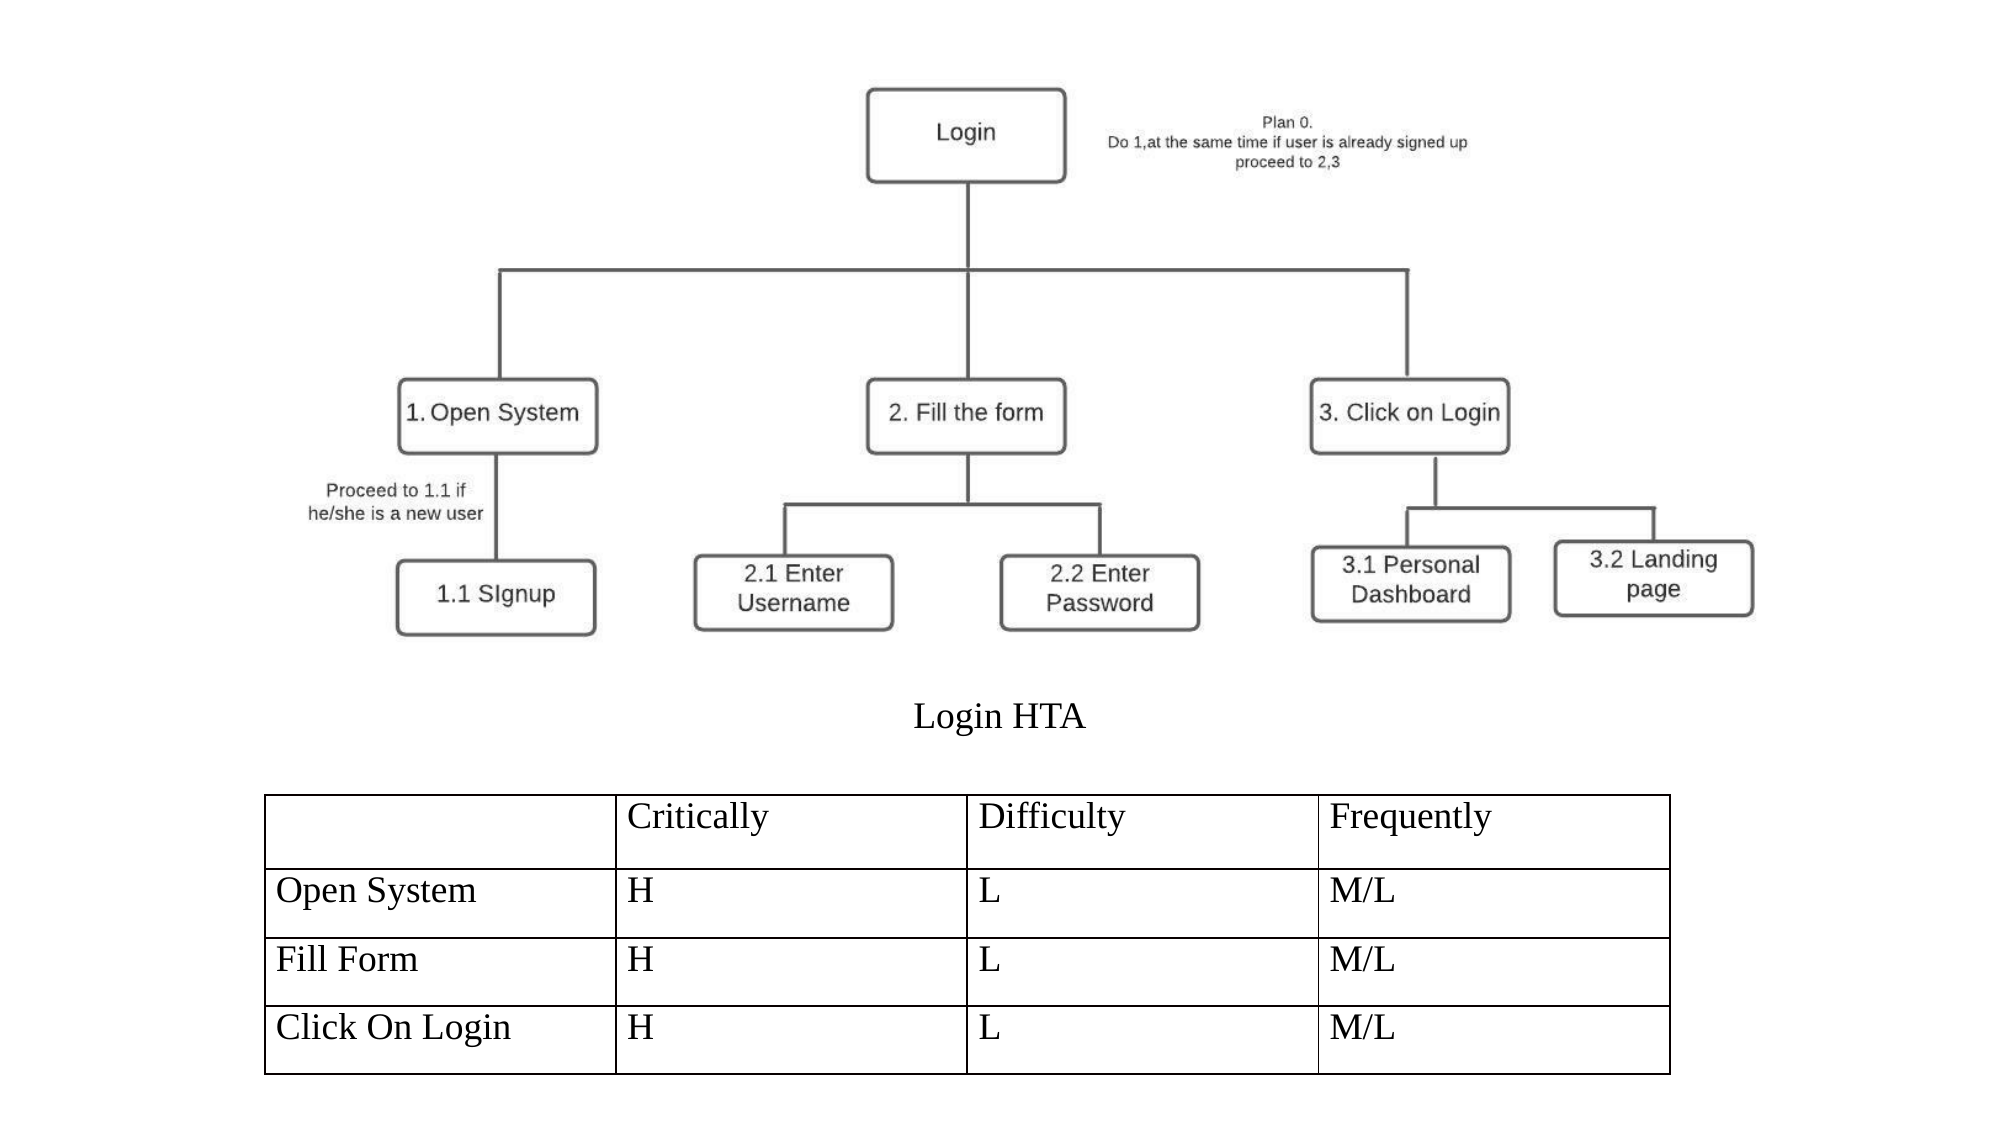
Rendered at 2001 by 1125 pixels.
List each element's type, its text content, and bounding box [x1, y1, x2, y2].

text_box Login HTA [813, 684, 1187, 743]
table_header Frequently [1319, 796, 1669, 868]
table_cell Click On Login [266, 1007, 615, 1073]
table_header Critically [617, 796, 966, 868]
table_cell Open System [266, 870, 615, 937]
table_cell M/L [1319, 939, 1669, 1005]
table_header [266, 796, 615, 868]
table_cell M/L [1319, 1007, 1669, 1073]
table_cell Fill Form [266, 939, 615, 1005]
table_header Difficulty [968, 796, 1318, 868]
table_cell H [617, 1007, 966, 1073]
table_cell L [968, 1007, 1318, 1073]
table_cell H [617, 870, 966, 937]
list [248, 40, 1803, 684]
table_cell L [968, 870, 1318, 937]
table_cell M/L [1319, 870, 1669, 937]
table_cell L [968, 939, 1318, 1005]
table_cell H [617, 939, 966, 1005]
